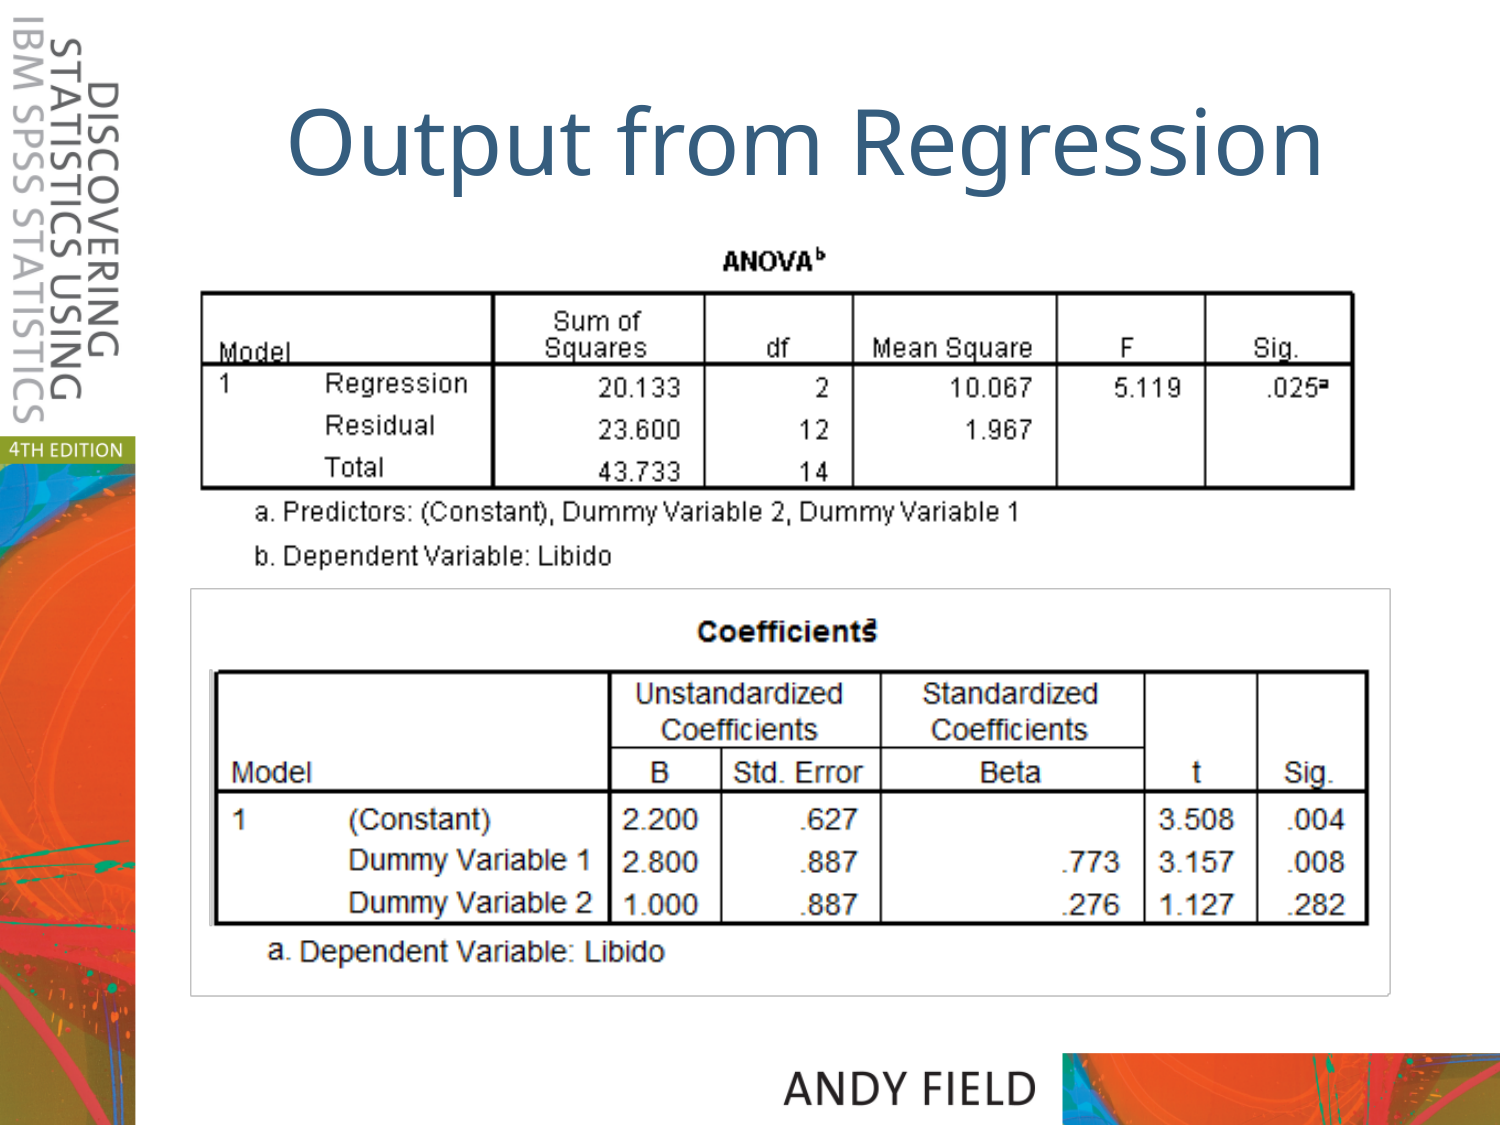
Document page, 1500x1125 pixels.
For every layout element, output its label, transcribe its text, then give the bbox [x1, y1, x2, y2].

title Output from Regression [187, 45, 1425, 233]
picture [187, 234, 1395, 1003]
